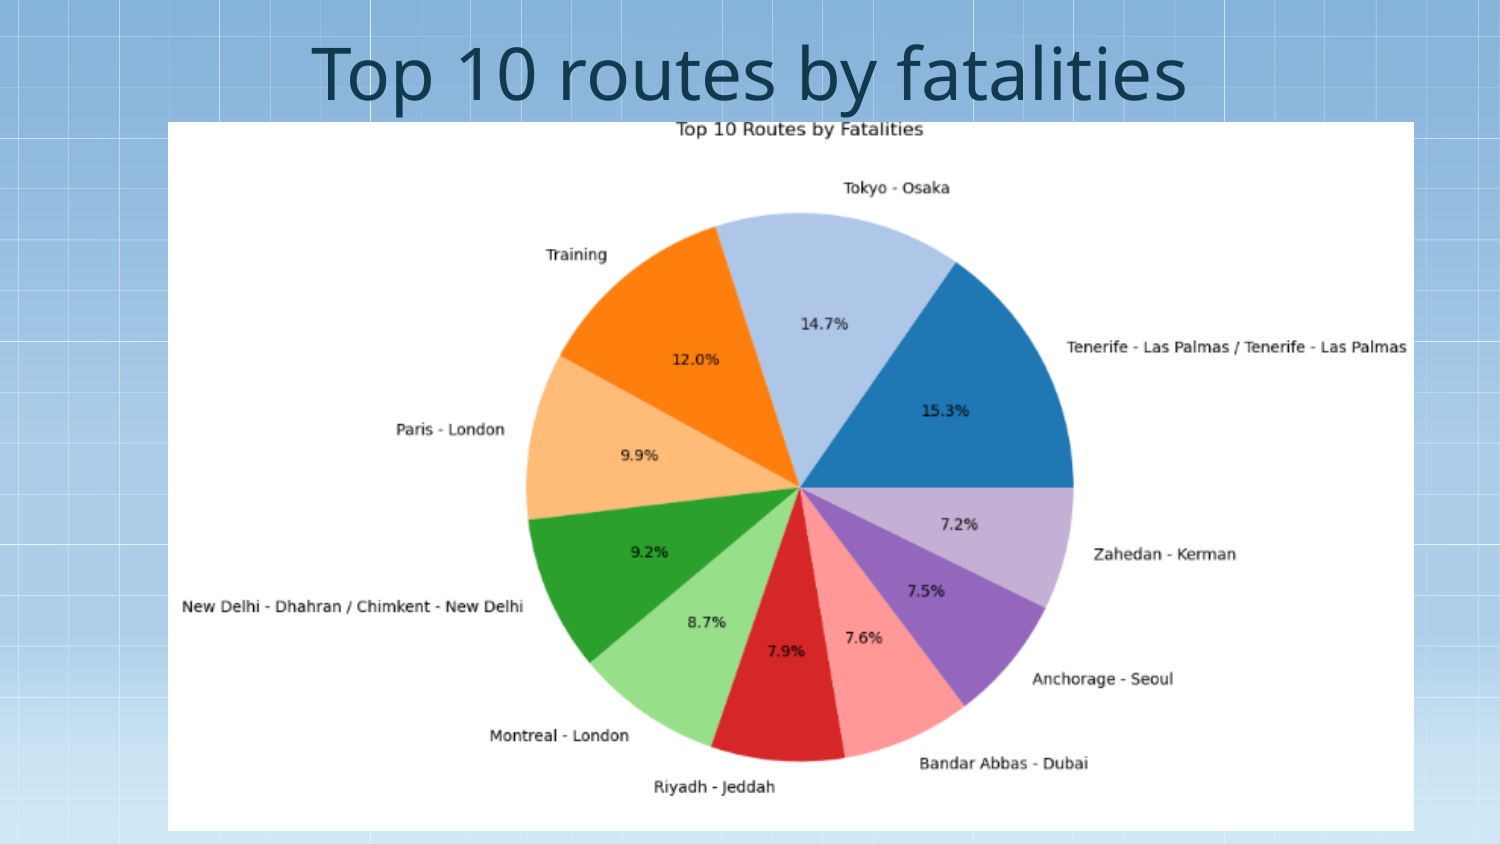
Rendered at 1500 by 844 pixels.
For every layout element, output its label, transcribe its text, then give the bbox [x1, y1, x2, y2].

title Top 10 routes by fatalities [118, 12, 1382, 107]
picture [167, 122, 1414, 832]
